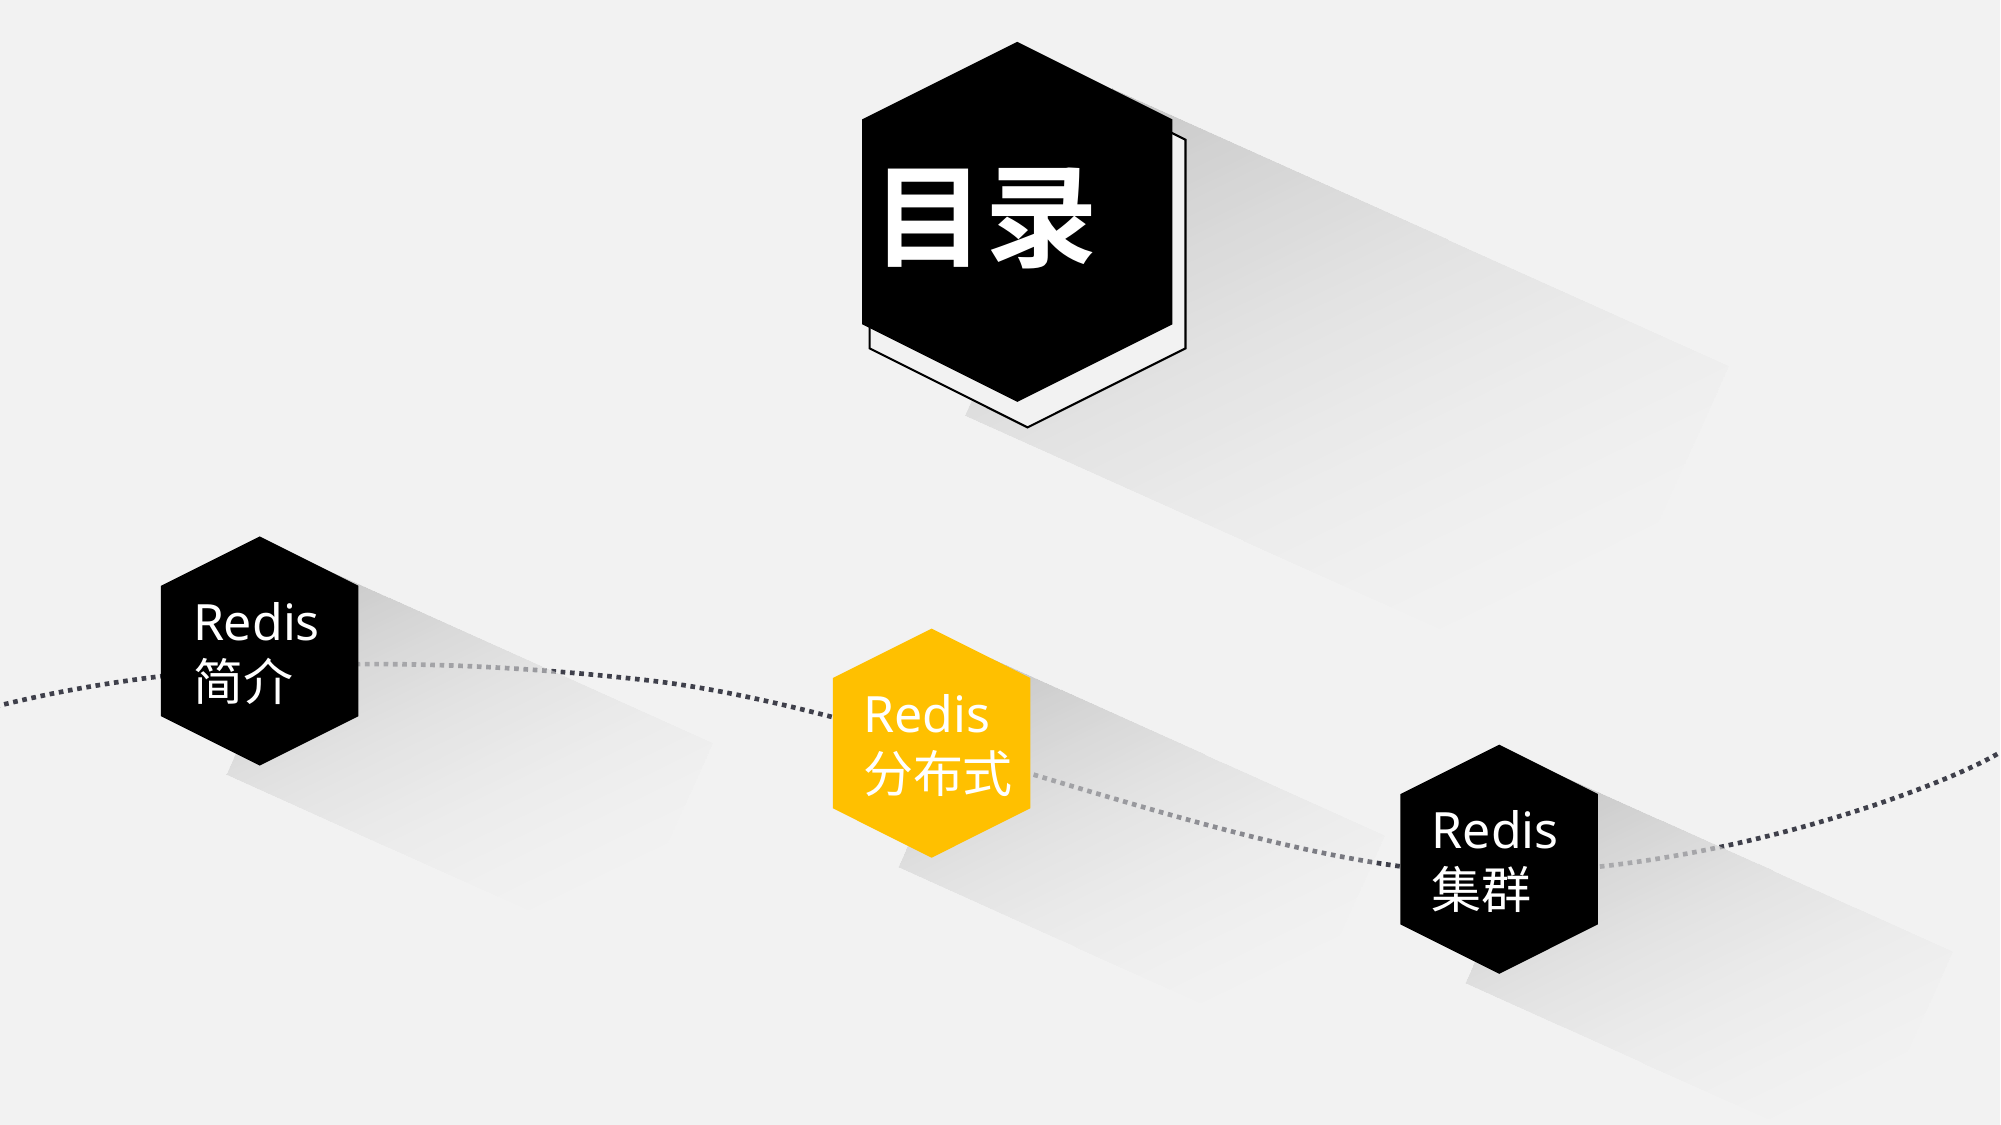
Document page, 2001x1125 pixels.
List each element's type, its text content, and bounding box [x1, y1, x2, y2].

text_box [963, 92, 1731, 695]
text_box [685, 684, 832, 726]
text_box [0, 675, 160, 711]
text_box [861, 40, 1174, 404]
text_box [1357, 736, 1675, 868]
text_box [160, 536, 685, 873]
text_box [832, 628, 1357, 965]
text_box 目录 [858, 138, 1173, 289]
text_box [1925, 749, 2000, 788]
text_box [868, 132, 1187, 429]
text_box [1400, 744, 1925, 1081]
